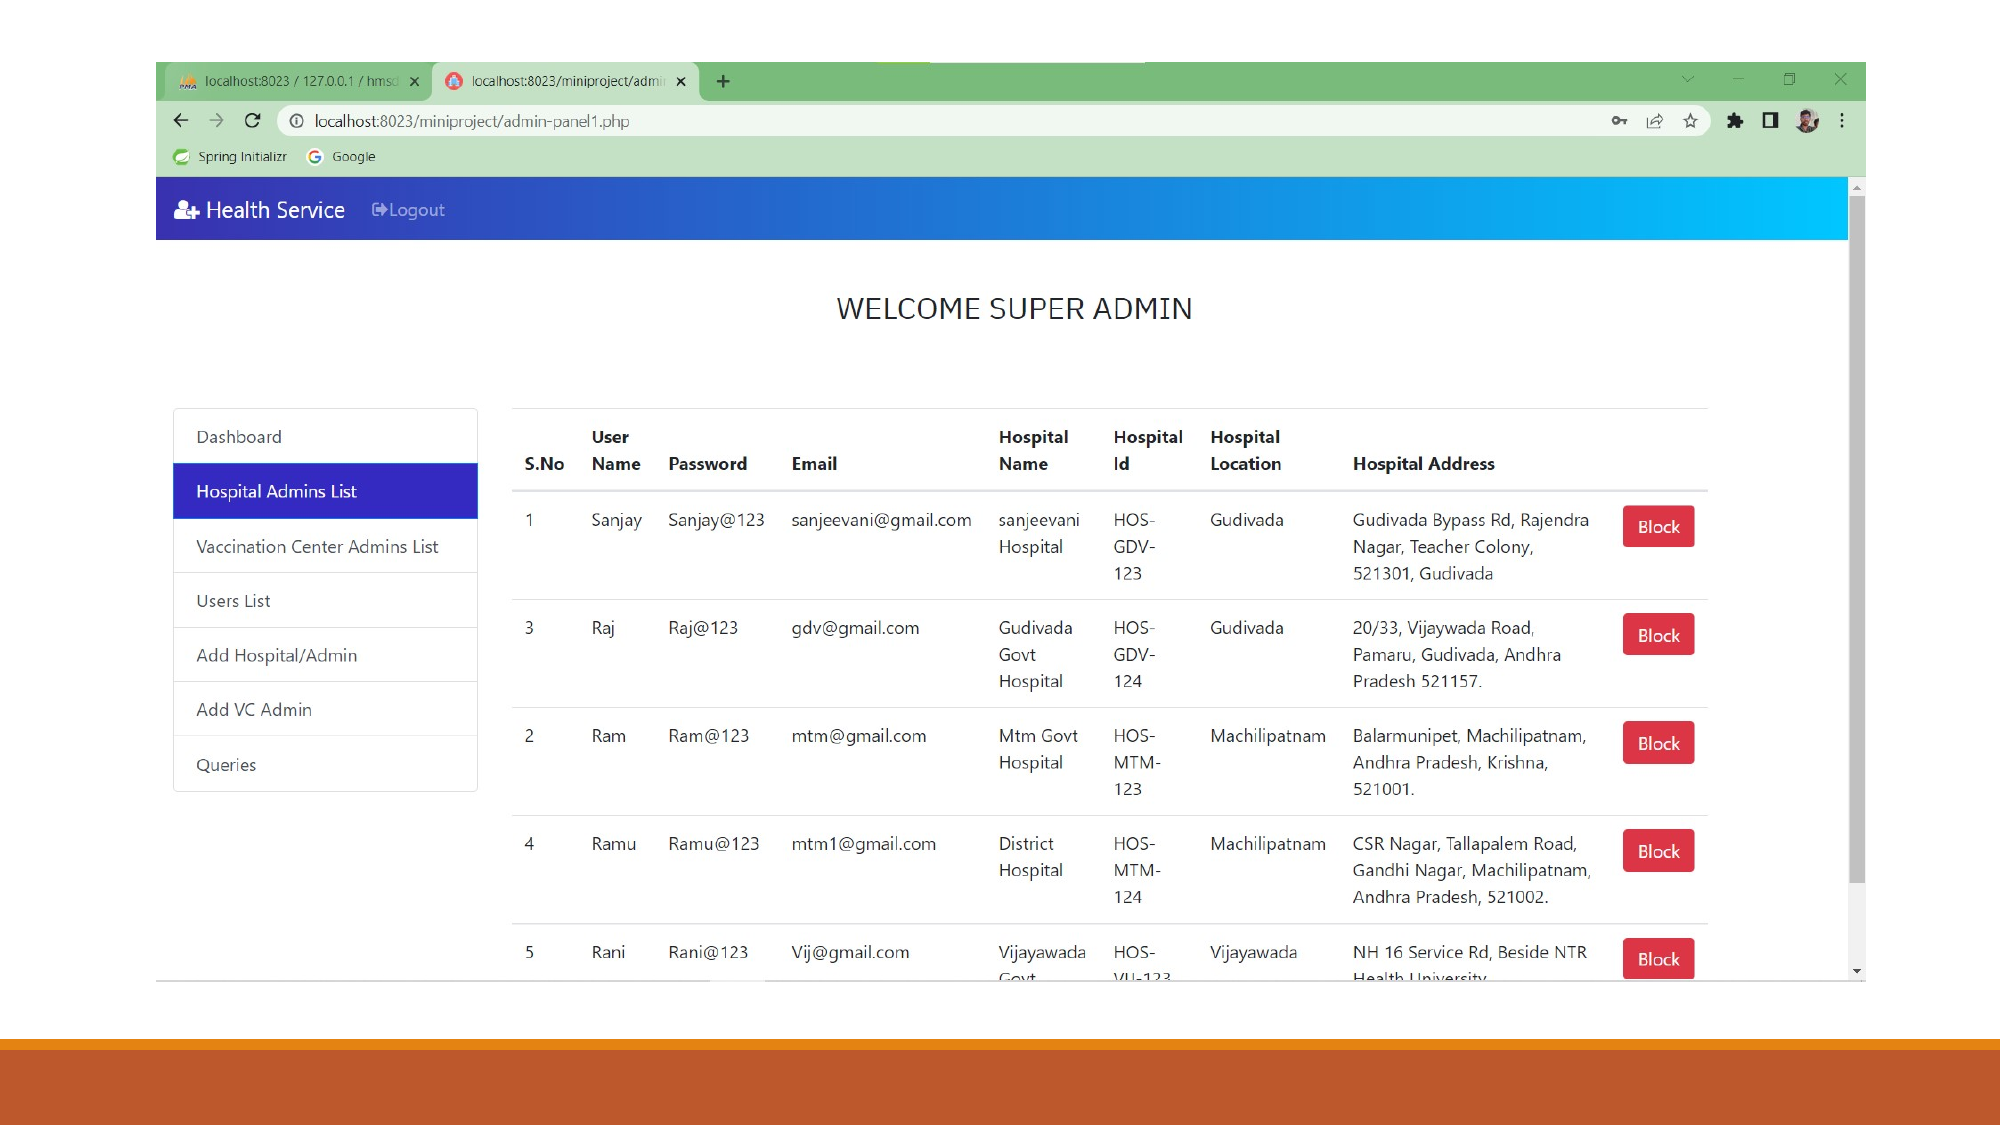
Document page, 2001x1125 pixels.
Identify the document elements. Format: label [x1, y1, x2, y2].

list [155, 62, 1866, 982]
